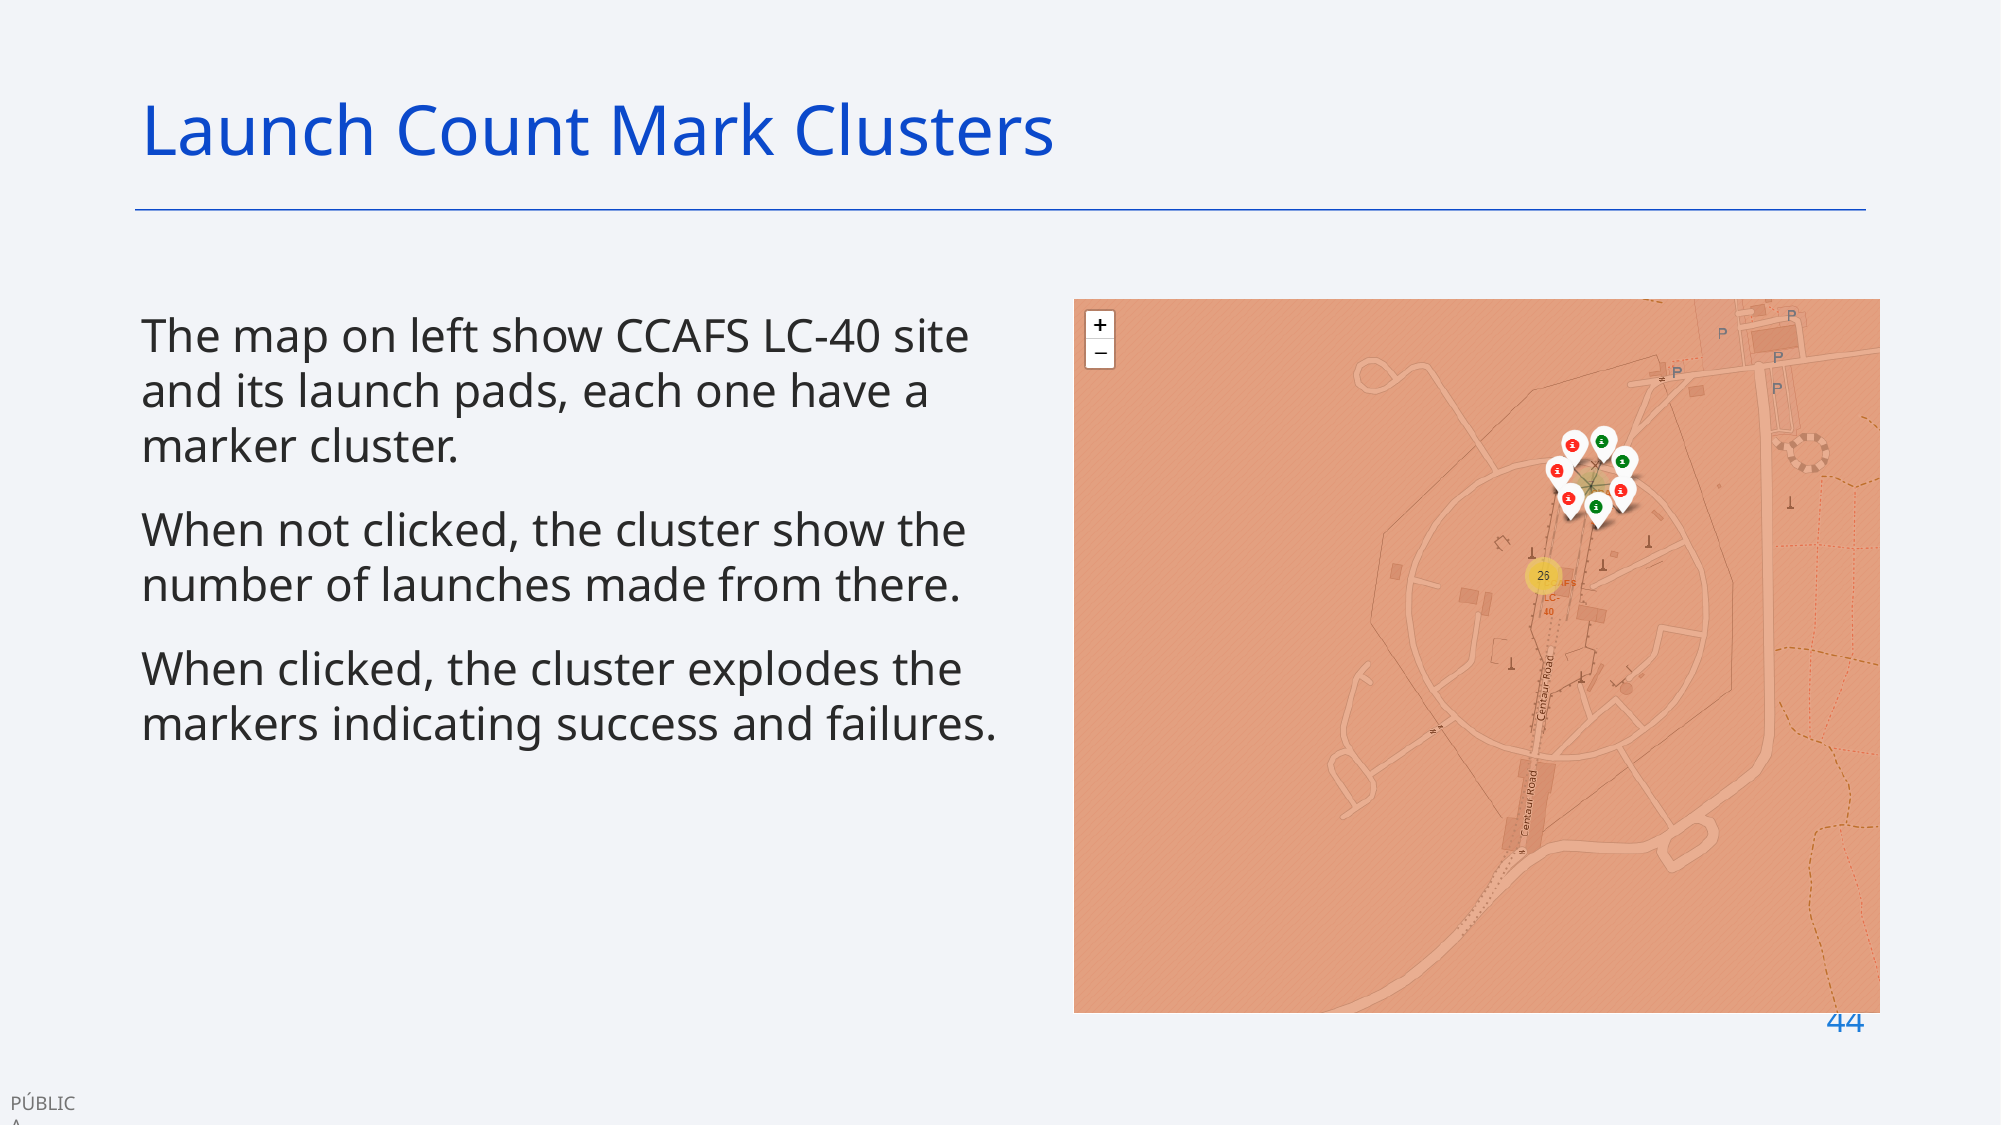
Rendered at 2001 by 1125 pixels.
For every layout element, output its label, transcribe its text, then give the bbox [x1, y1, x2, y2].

text_box Launch Count Mark Clusters [126, 88, 1852, 179]
picture [0, 0, 2001, 1125]
list The map on left show CCAFS LC-40 site and its launch pads, each one have a marker cluster. When not clicked, the cluster show the number of launches made from there. When clicked, the cluster explodes the markers indicating success and failures. [126, 299, 1038, 1014]
slide_number 44 [1429, 1014, 1880, 1055]
